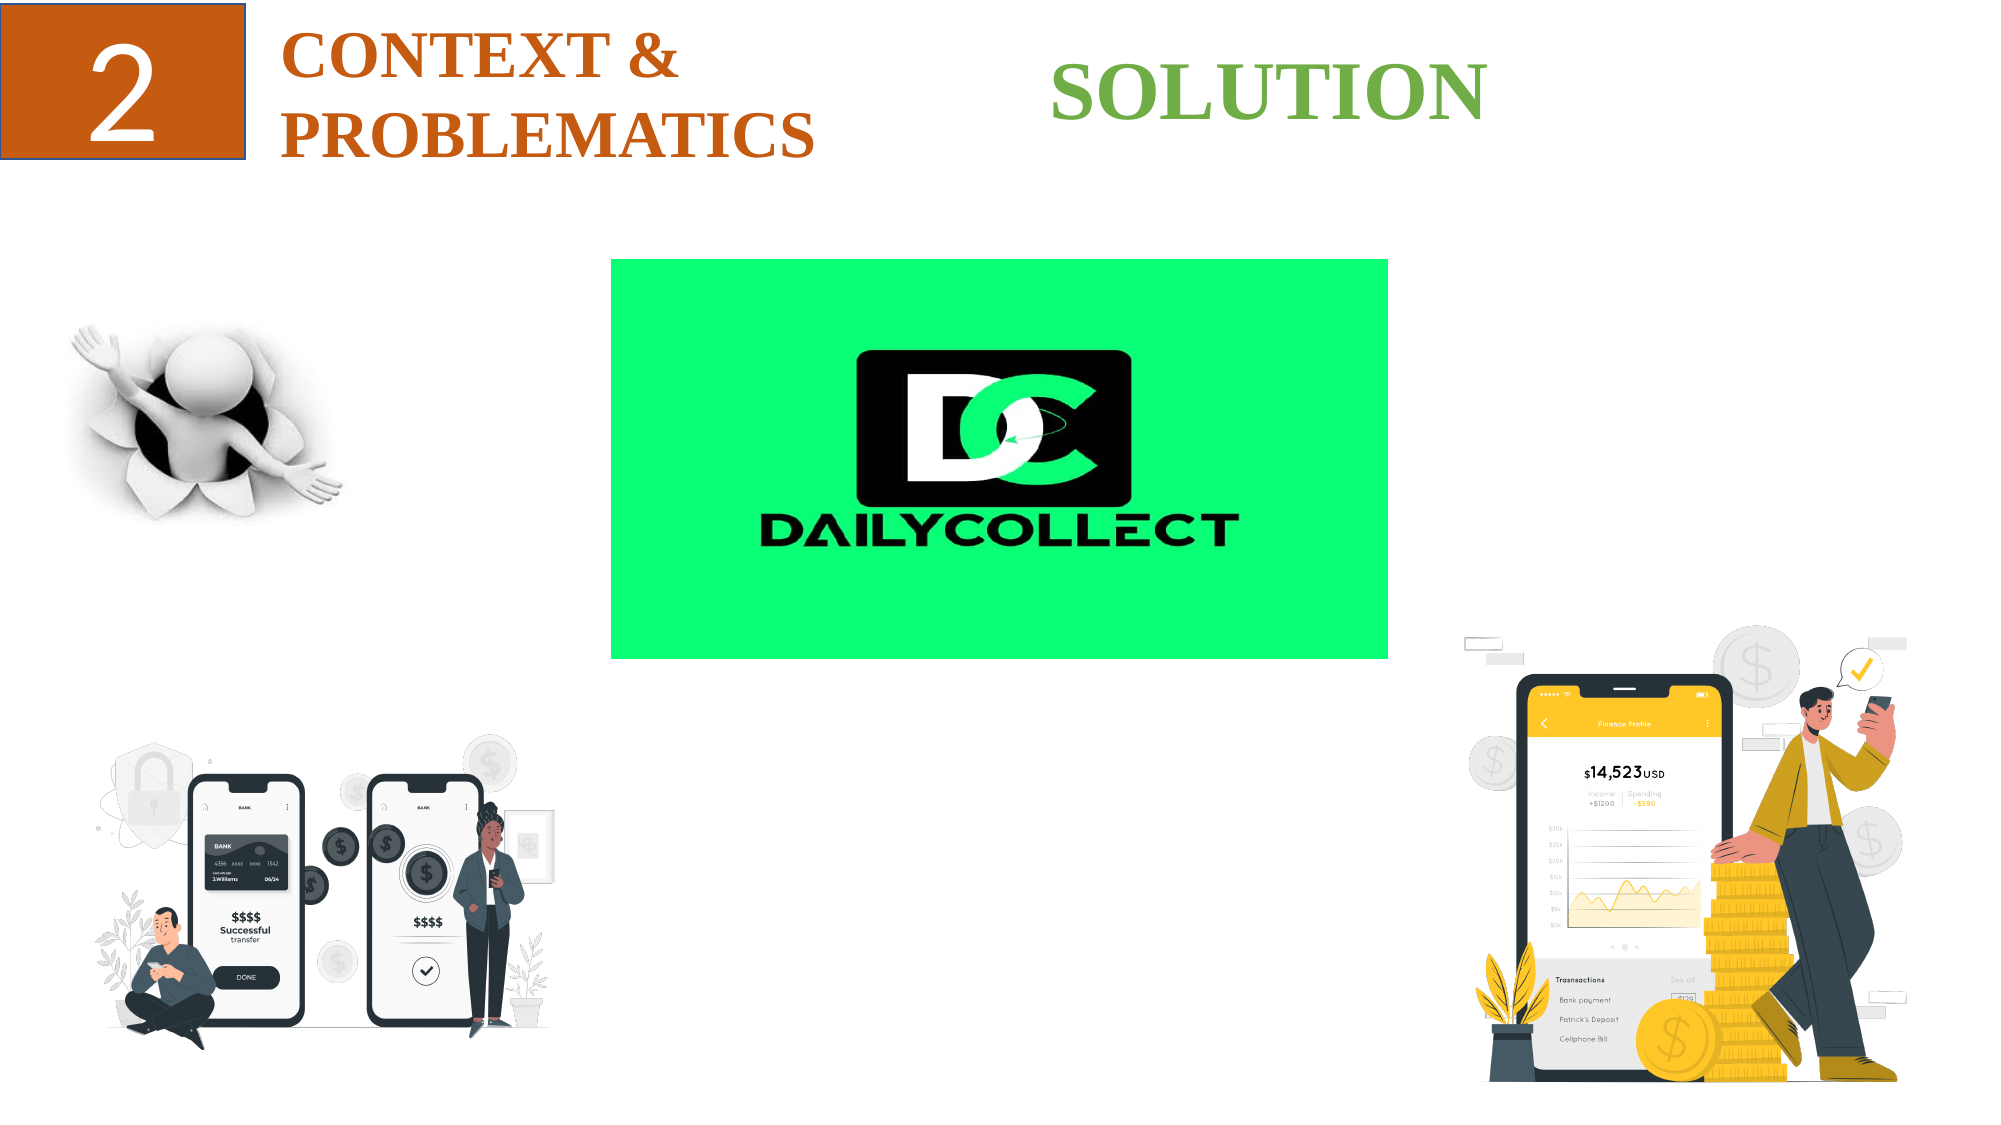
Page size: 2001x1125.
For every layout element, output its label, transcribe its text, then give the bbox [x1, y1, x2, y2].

text_box SOLUTION [983, 36, 1554, 136]
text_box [0, 3, 852, 262]
picture [1419, 590, 1952, 1123]
picture [77, 627, 581, 1125]
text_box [48, 306, 357, 563]
picture [611, 259, 1389, 659]
